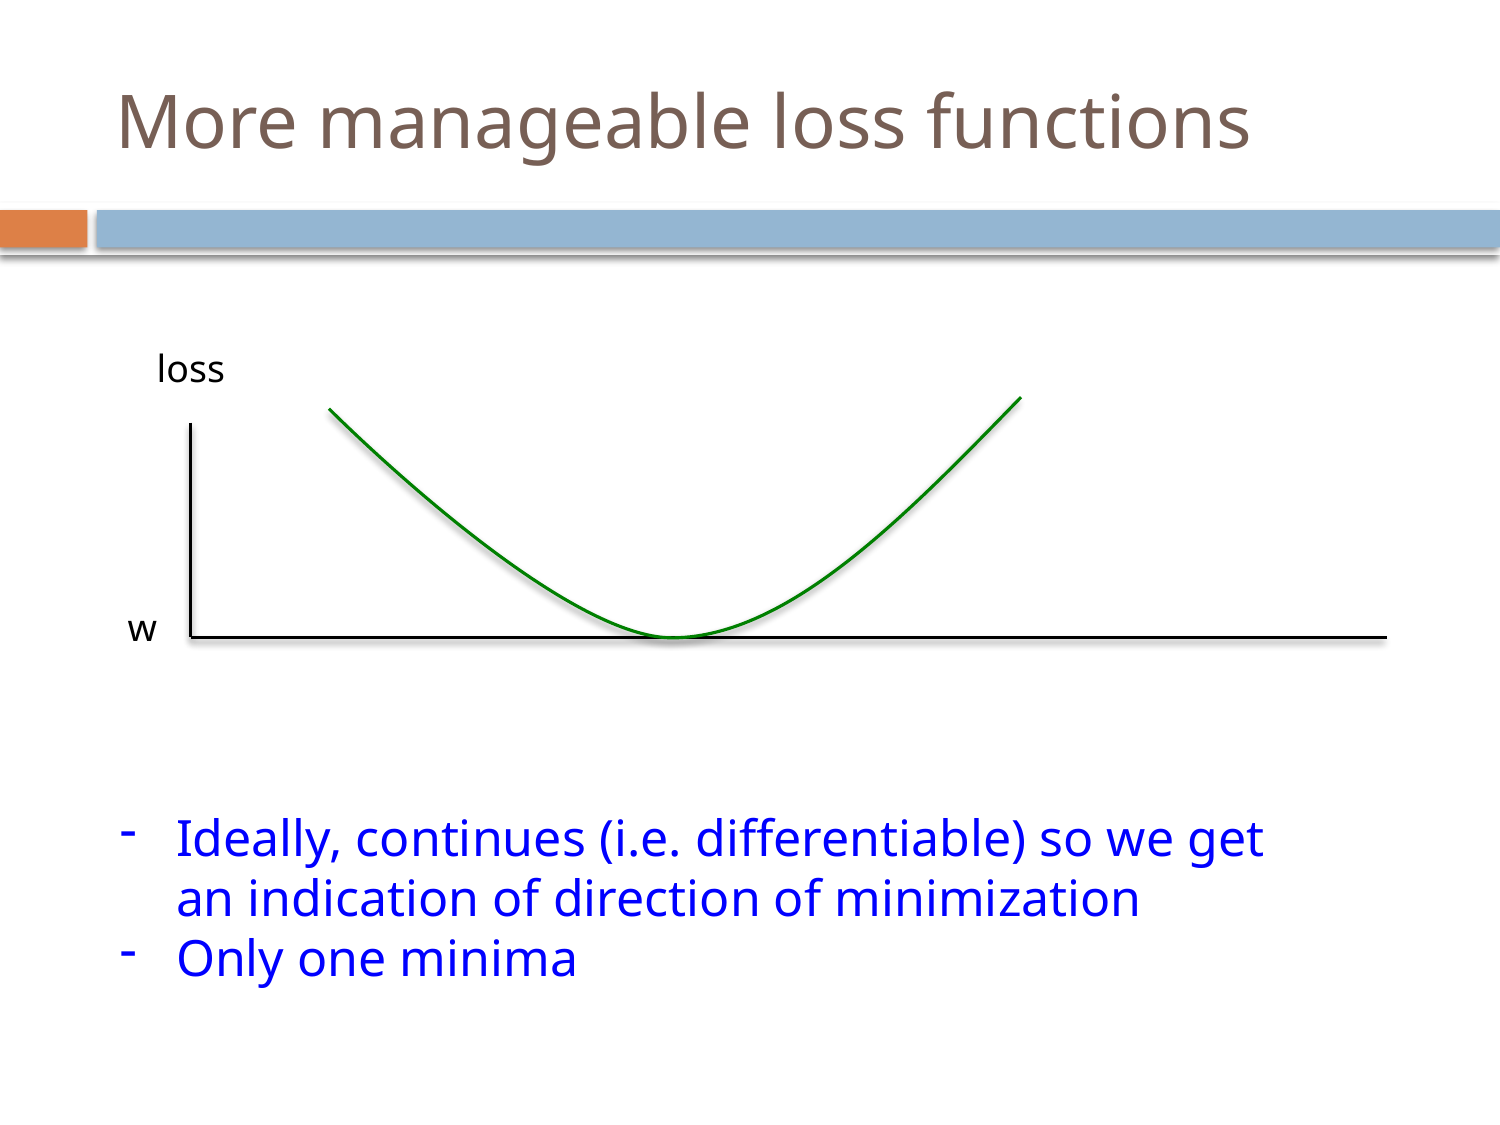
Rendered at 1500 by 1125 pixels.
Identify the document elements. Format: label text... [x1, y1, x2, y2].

text_box [327, 396, 1023, 636]
text_box w [112, 596, 172, 657]
text_box loss [141, 337, 240, 398]
title More manageable loss functions [100, 37, 1438, 200]
text_box Ideally, continues (i.e. differentiable) so we get an indication of direction of minimization Only one minima [105, 798, 1311, 1054]
